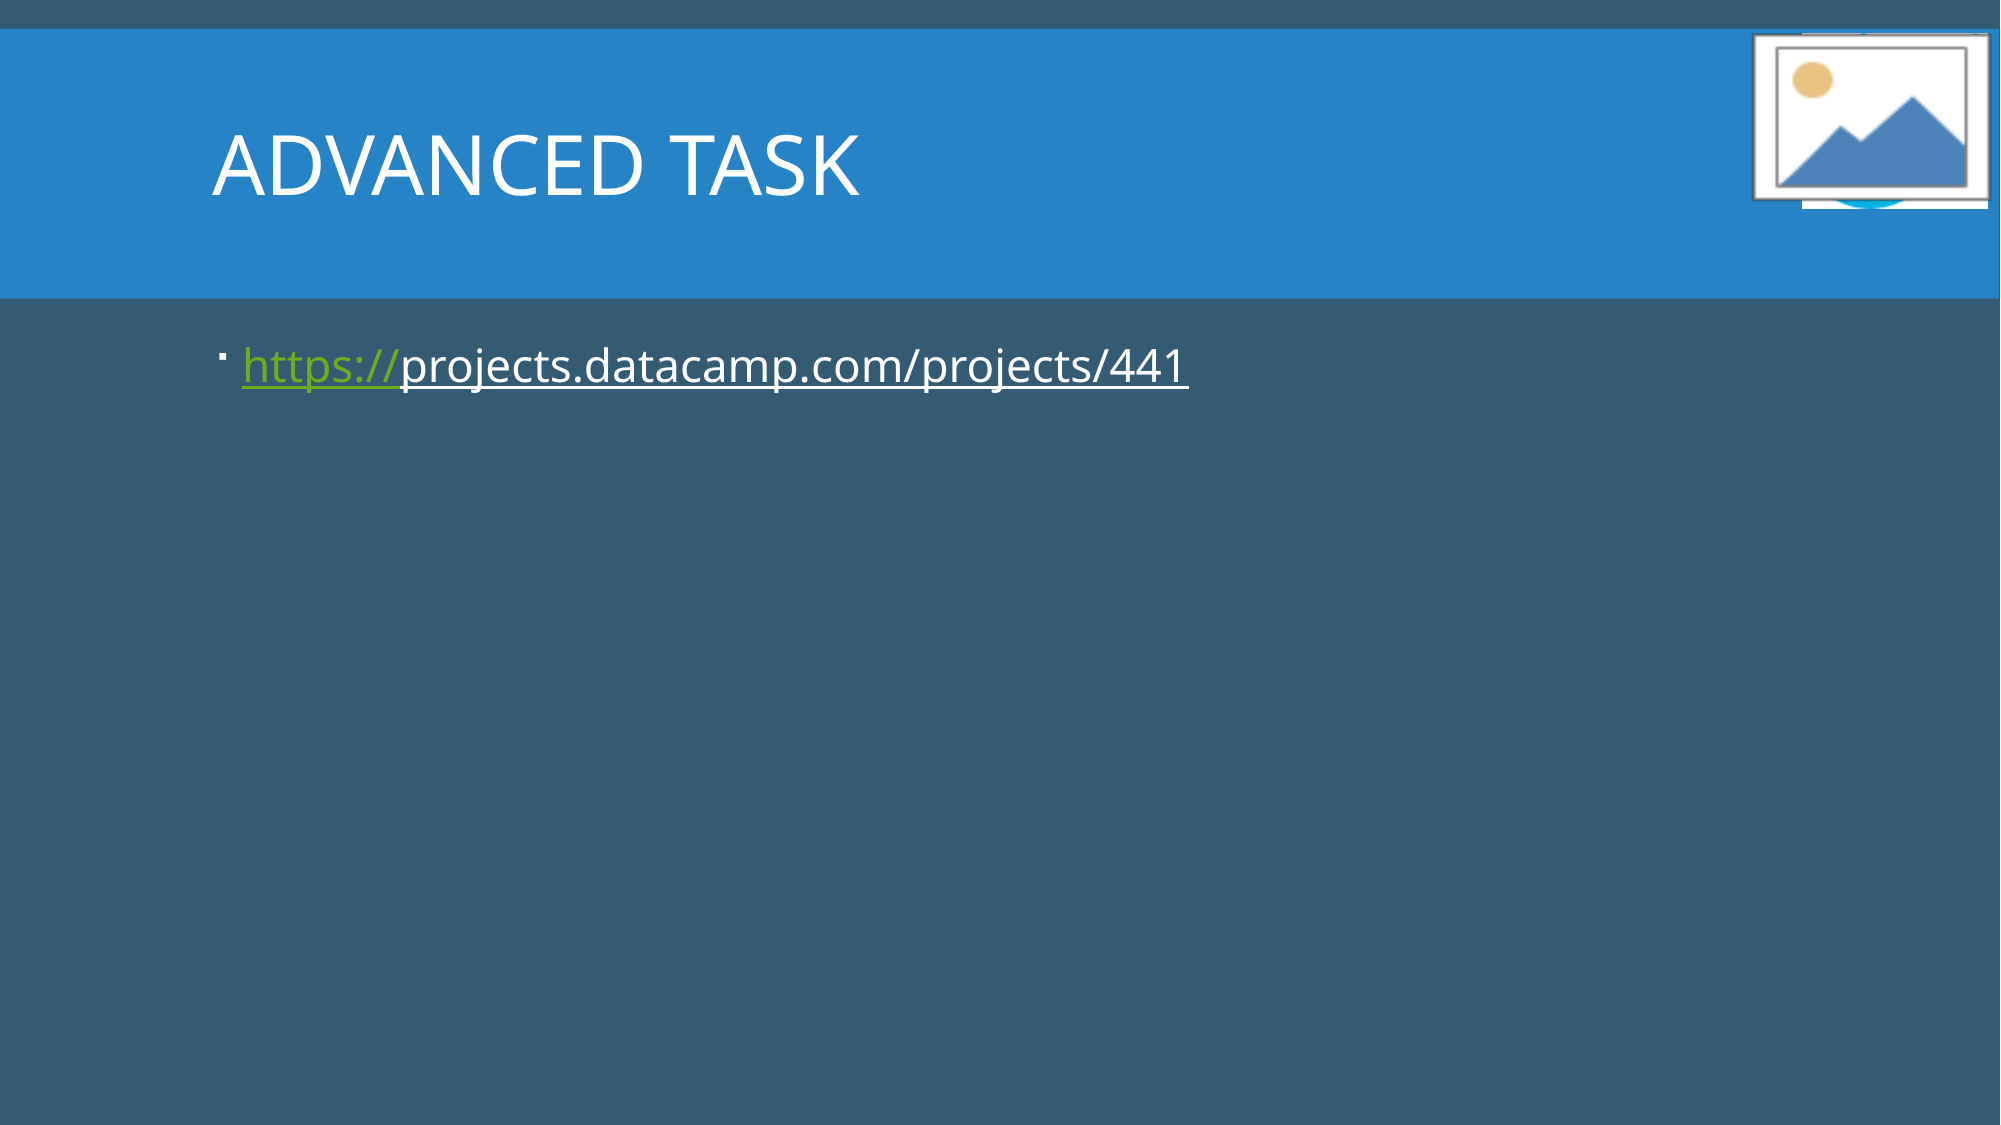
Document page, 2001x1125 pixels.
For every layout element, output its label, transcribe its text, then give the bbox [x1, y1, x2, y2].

text_box https://projects.datacamp.com/projects/441 [197, 329, 1802, 1020]
picture [1745, 27, 2000, 210]
text_box Advanced task [197, 46, 1802, 294]
